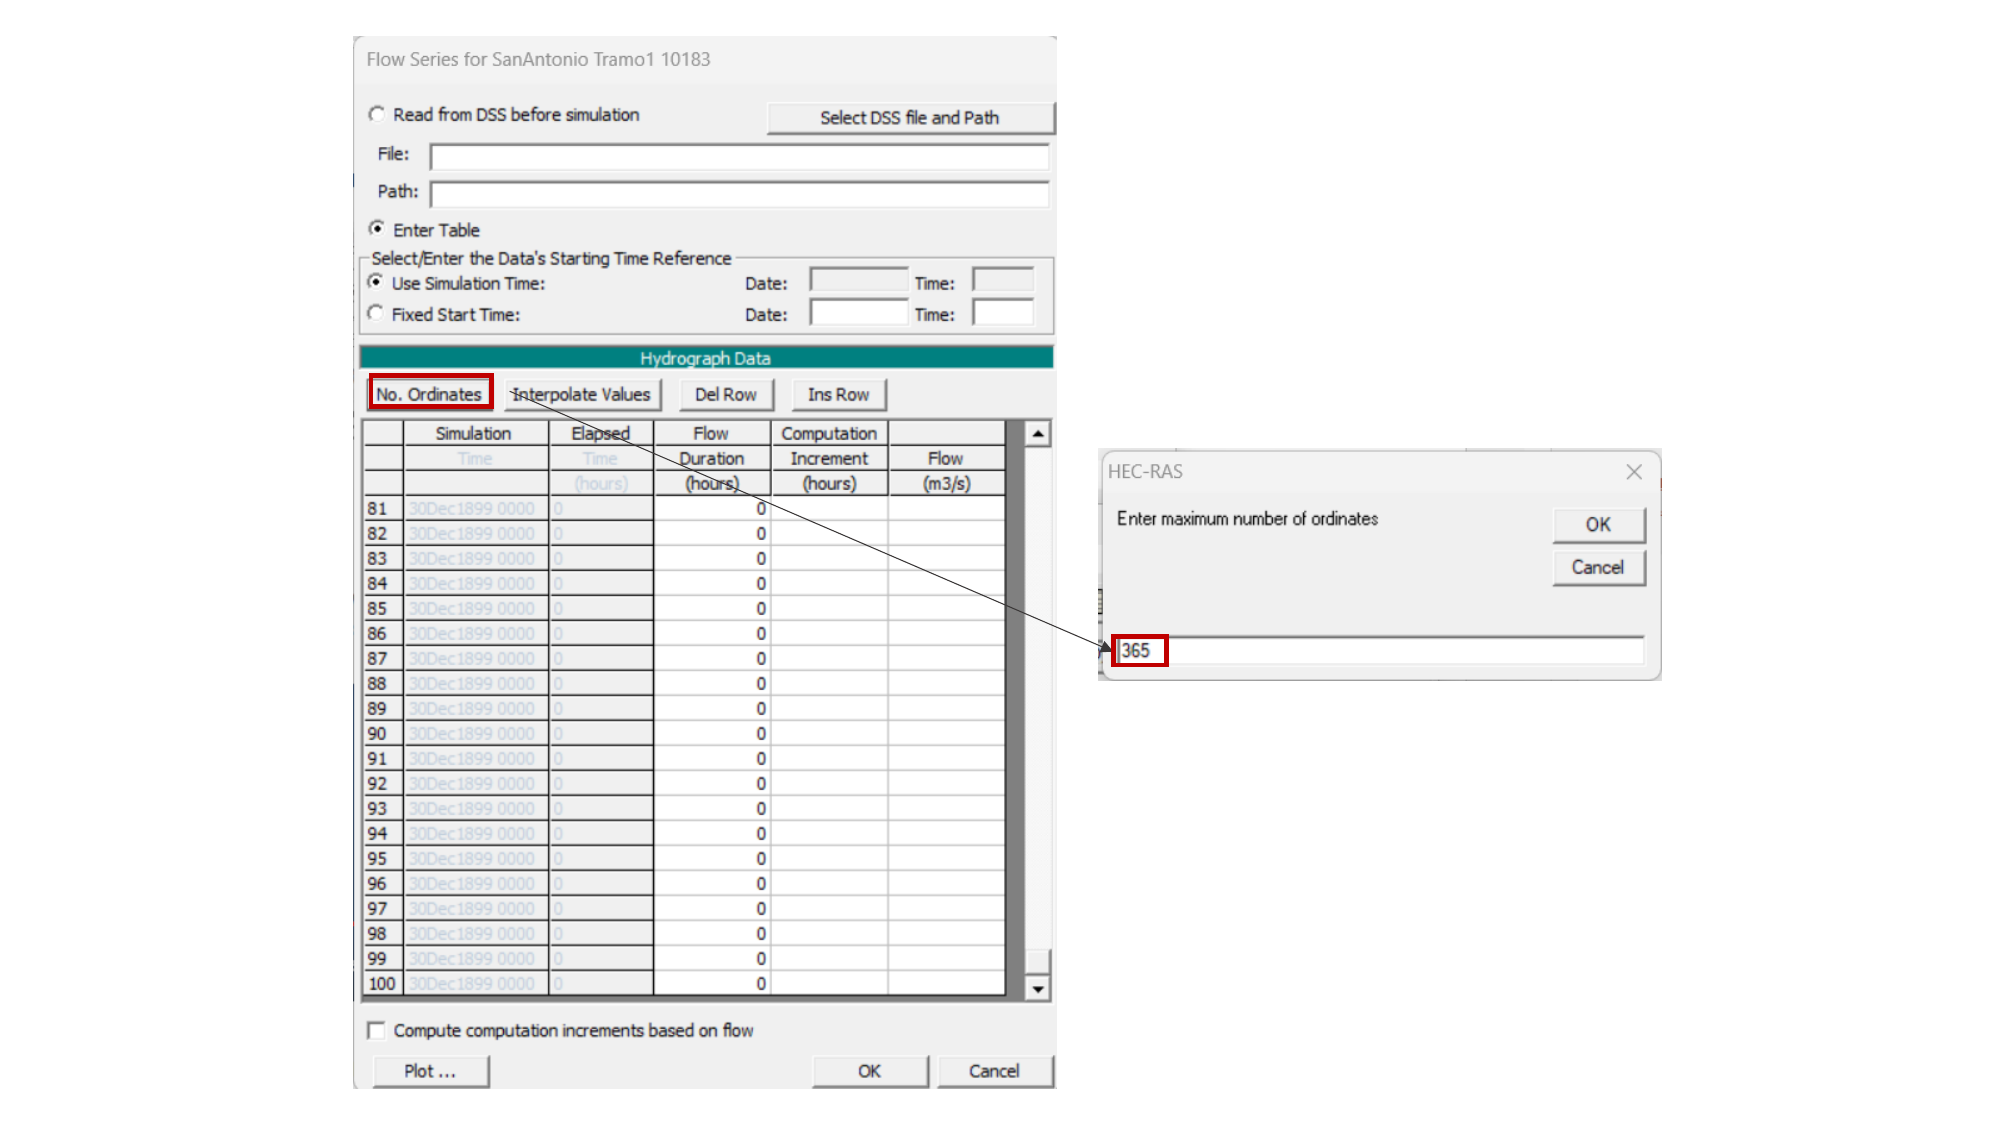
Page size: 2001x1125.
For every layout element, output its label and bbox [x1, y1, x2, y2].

text_box [352, 36, 1662, 1089]
